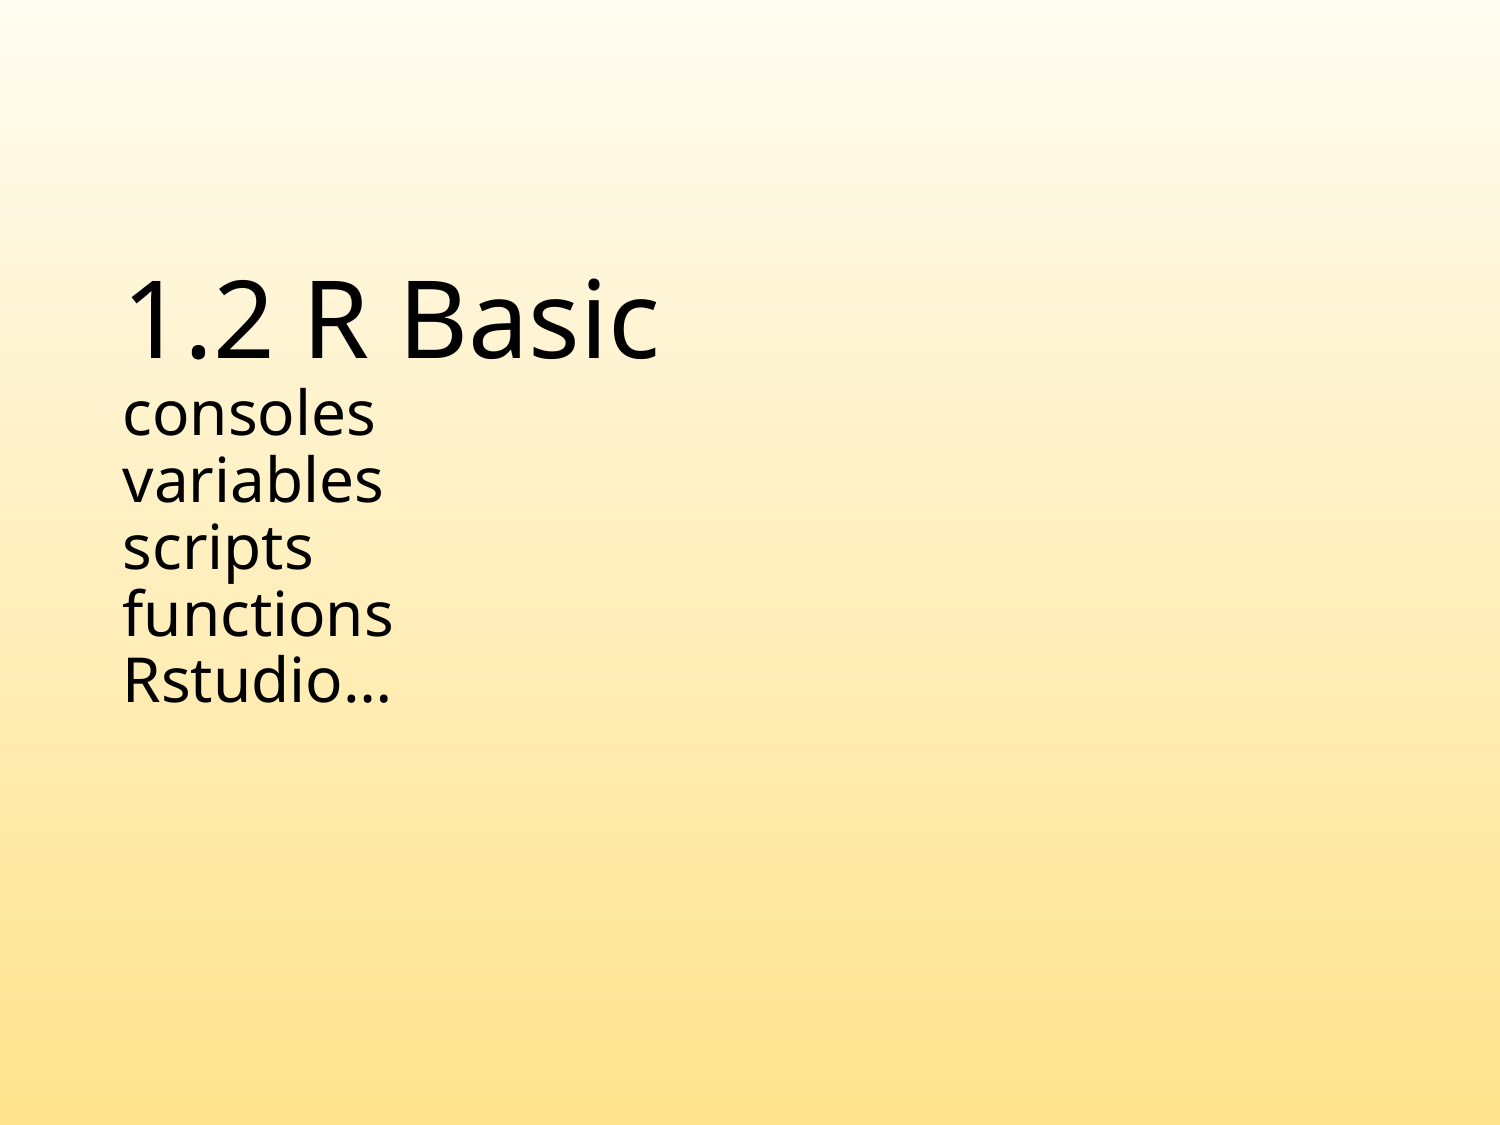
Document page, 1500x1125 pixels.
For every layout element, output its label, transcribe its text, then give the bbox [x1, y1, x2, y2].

title 1.2 R Basic consoles variables scripts functions Rstudio… [107, 255, 1402, 724]
